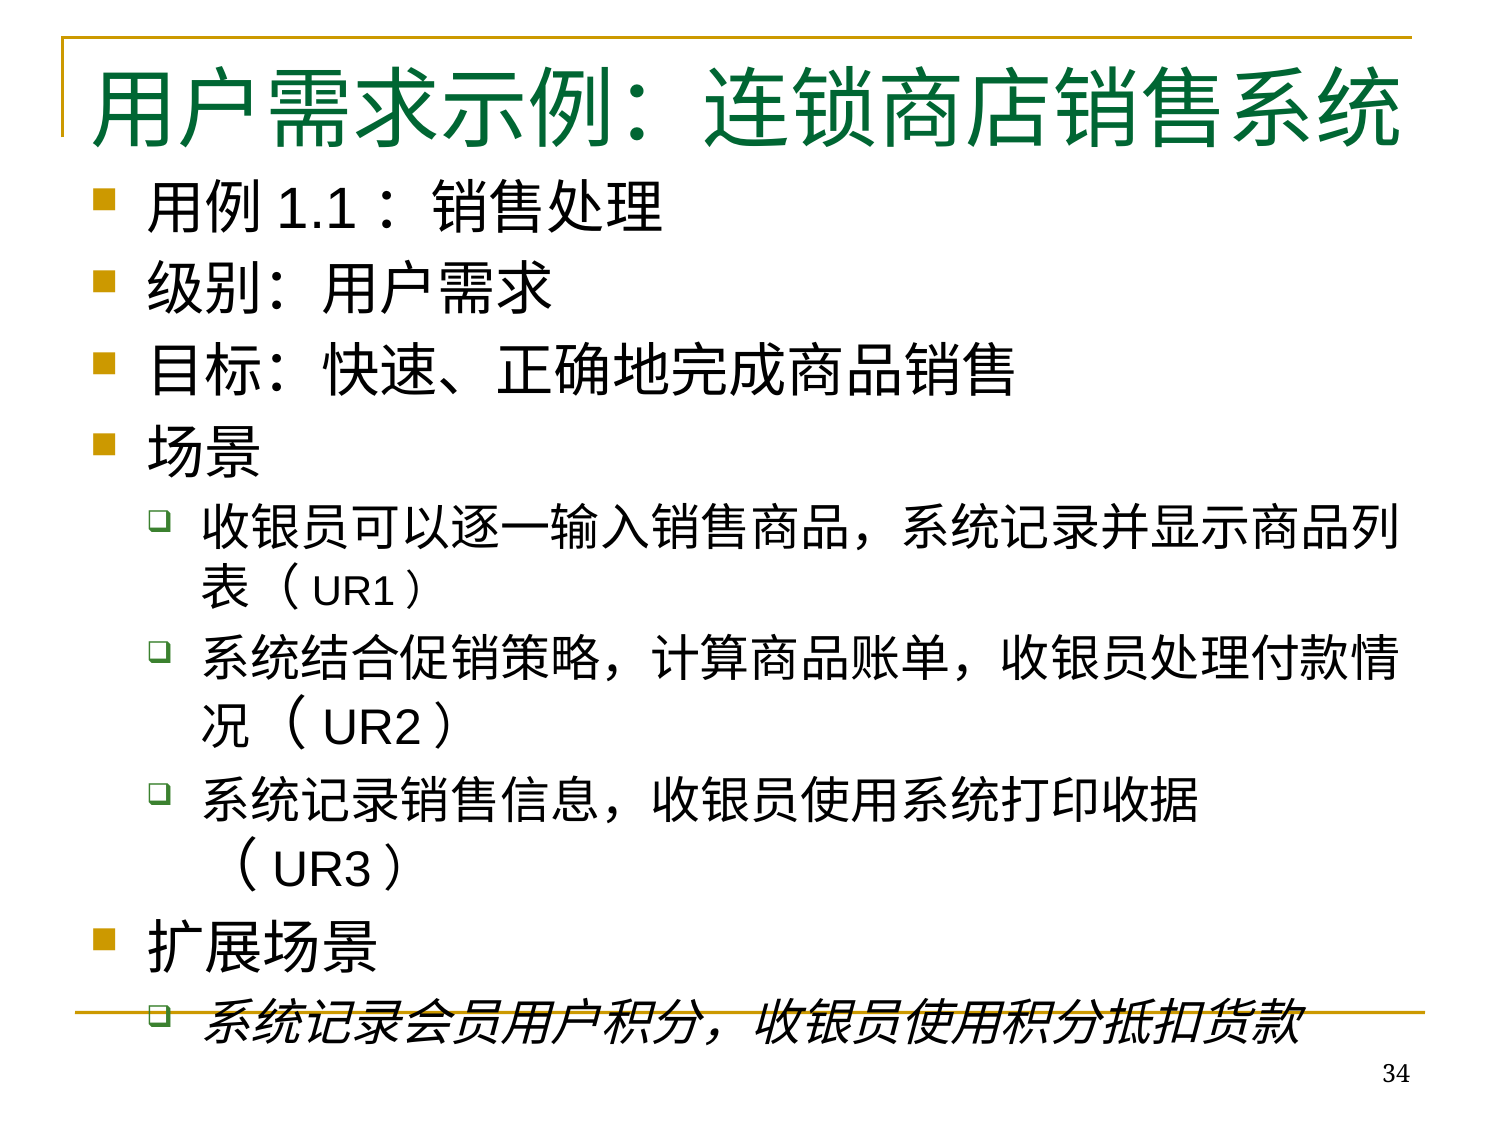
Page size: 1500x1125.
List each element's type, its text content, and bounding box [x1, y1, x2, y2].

title 用户需求示例：连锁商店销售系统 [75, 45, 1425, 162]
slide_number 34 [1074, 1023, 1426, 1100]
list 用例1.1：销售处理 级别：用户需求 目标：快速、正确地完成商品销售 场景 收银员可以逐一输入销售商品，系统记录并显示商品列表（UR1） 系统结合促销策略，计算商品账单，收银员处理付款情况（UR2） 系统记录销售信息，收银员使用系统打印收据（UR3） 扩展场景 系统记录会员用户积分，收银员使用积分抵扣货款 [75, 162, 1425, 1006]
